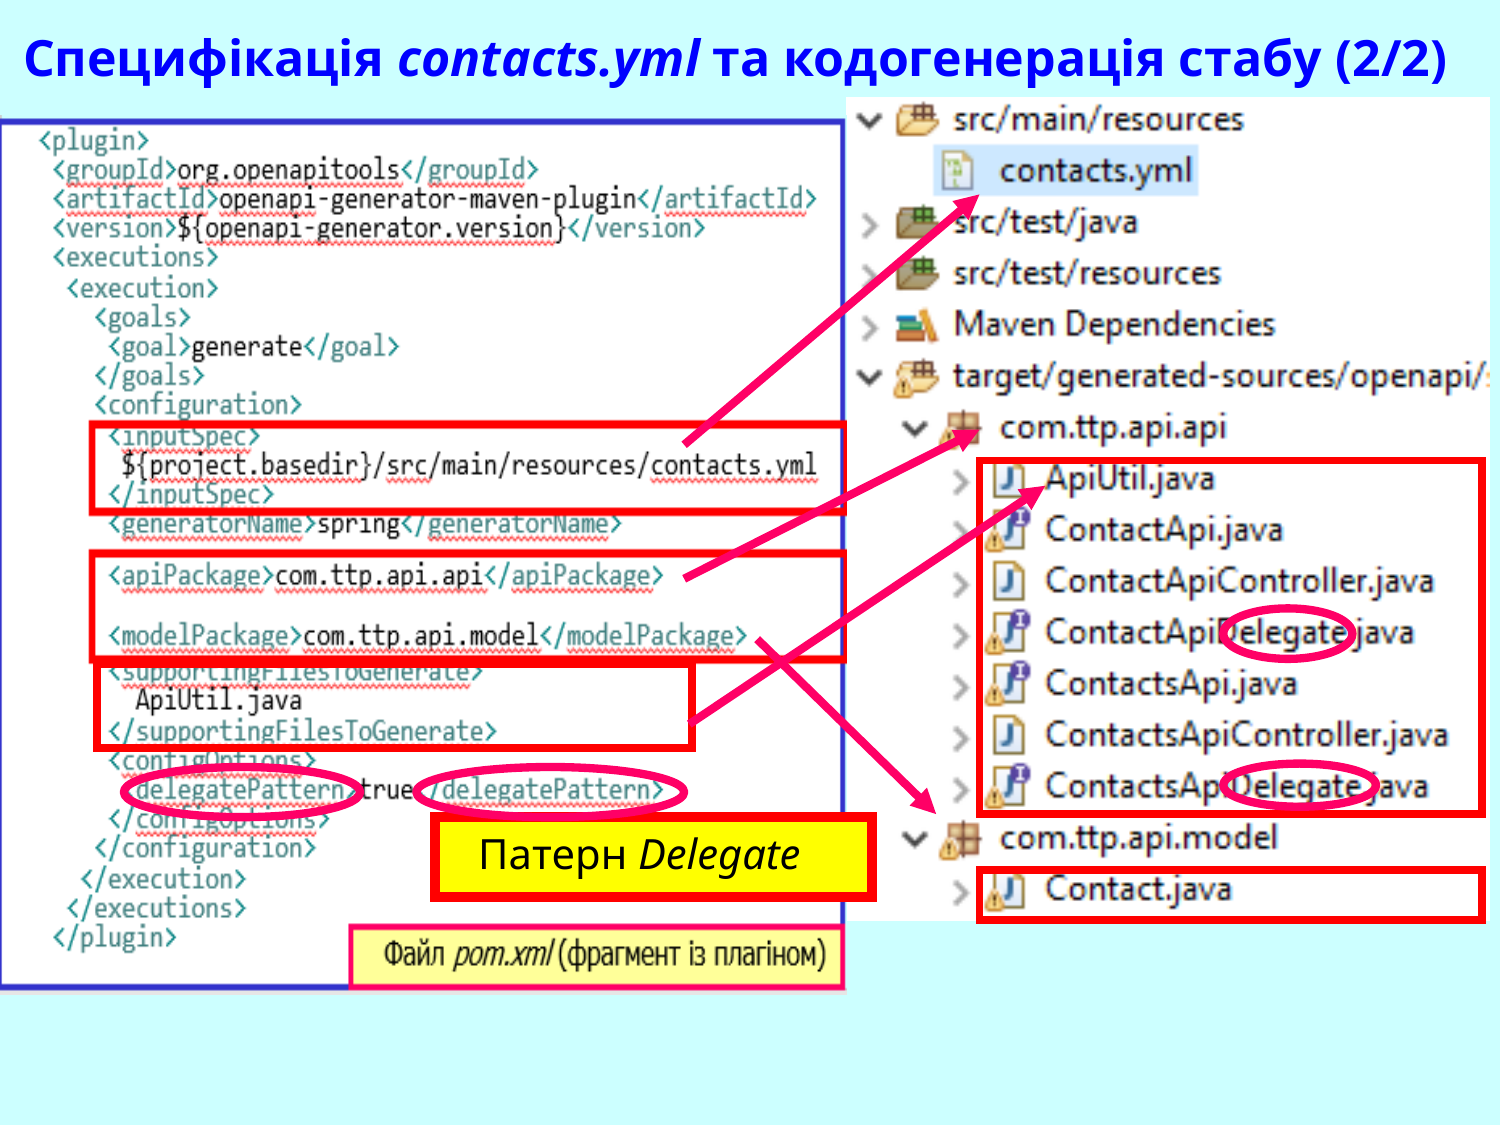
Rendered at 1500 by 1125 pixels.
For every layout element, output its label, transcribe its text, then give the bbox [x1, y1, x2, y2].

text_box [757, 725, 937, 815]
text_box Специфікація contacts.yml та кодогенерація стабу (2/2) [1, 0, 1500, 114]
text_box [684, 429, 980, 579]
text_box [689, 485, 1046, 725]
picture [0, 97, 1490, 995]
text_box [684, 194, 980, 429]
